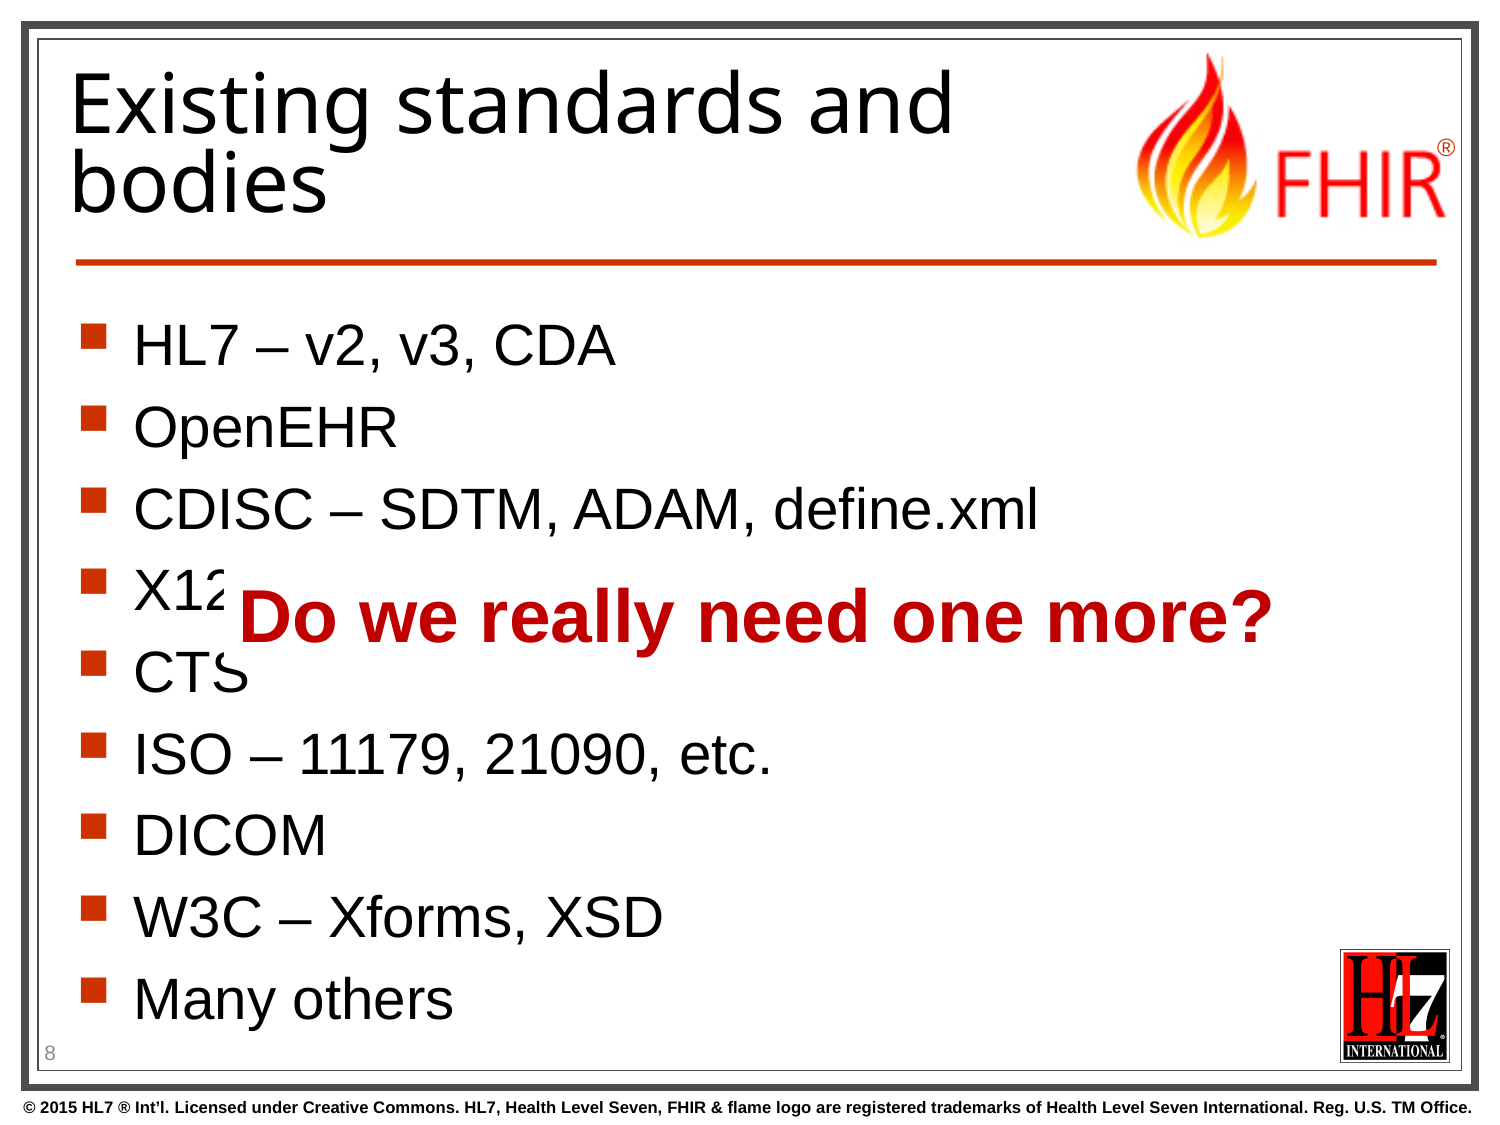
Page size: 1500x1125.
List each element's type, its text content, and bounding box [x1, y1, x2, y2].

picture [1124, 42, 1458, 249]
text_box Do we really need one more? [223, 559, 1291, 665]
title Existing standards and bodies [53, 54, 1128, 244]
list HL7 – v2, v3, CDA OpenEHR CDISC – SDTM, ADAM, define.xml X12 CTS ISO – 11179, 21090, etc. DICOM W3C – Xforms, XSD Many others [62, 299, 1438, 1059]
picture [1340, 949, 1450, 1063]
slide_number 8 [29, 1034, 148, 1071]
